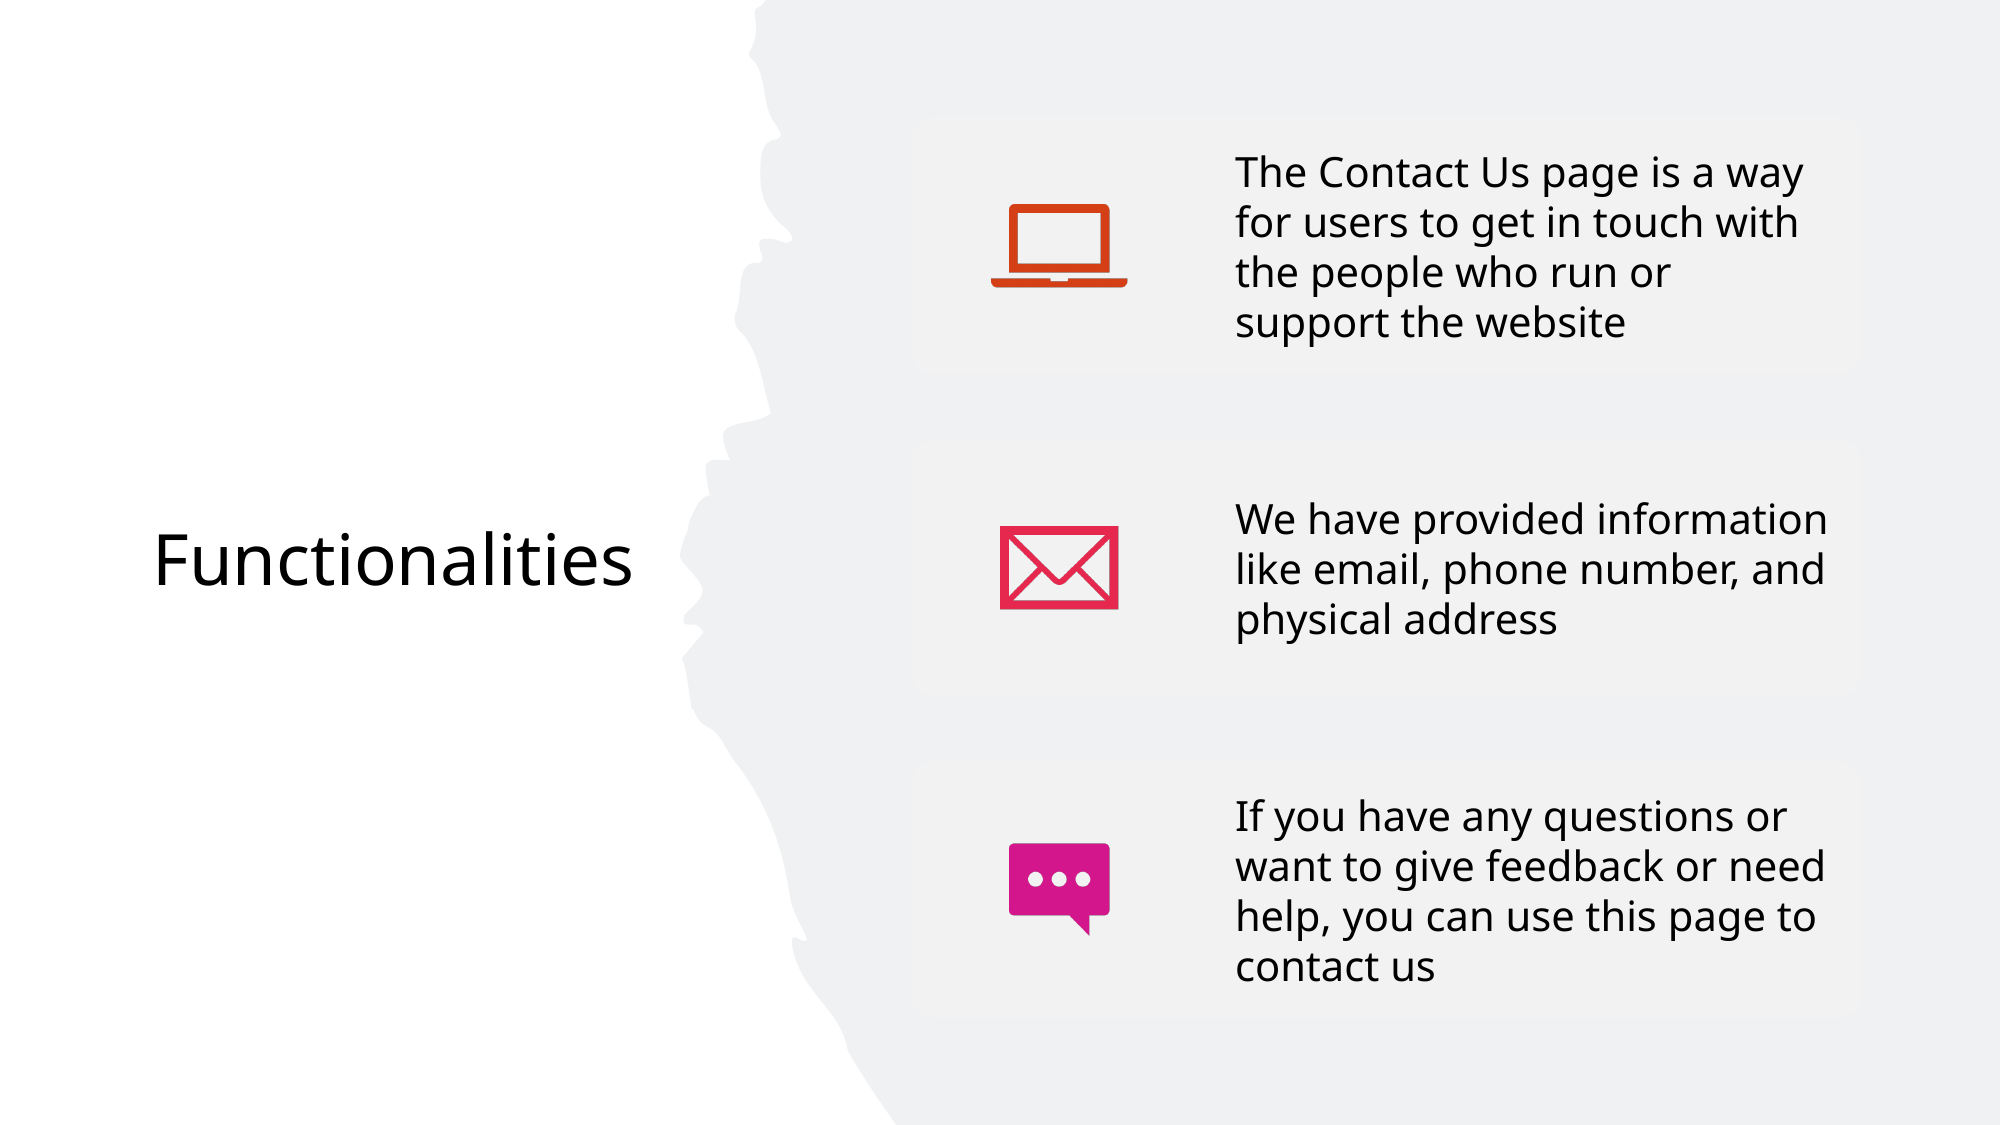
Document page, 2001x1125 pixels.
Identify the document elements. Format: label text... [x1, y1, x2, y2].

text_box [0, 0, 894, 1125]
title Functionalities [137, 116, 663, 1008]
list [910, 116, 1863, 1019]
text_box [678, 0, 2000, 1125]
